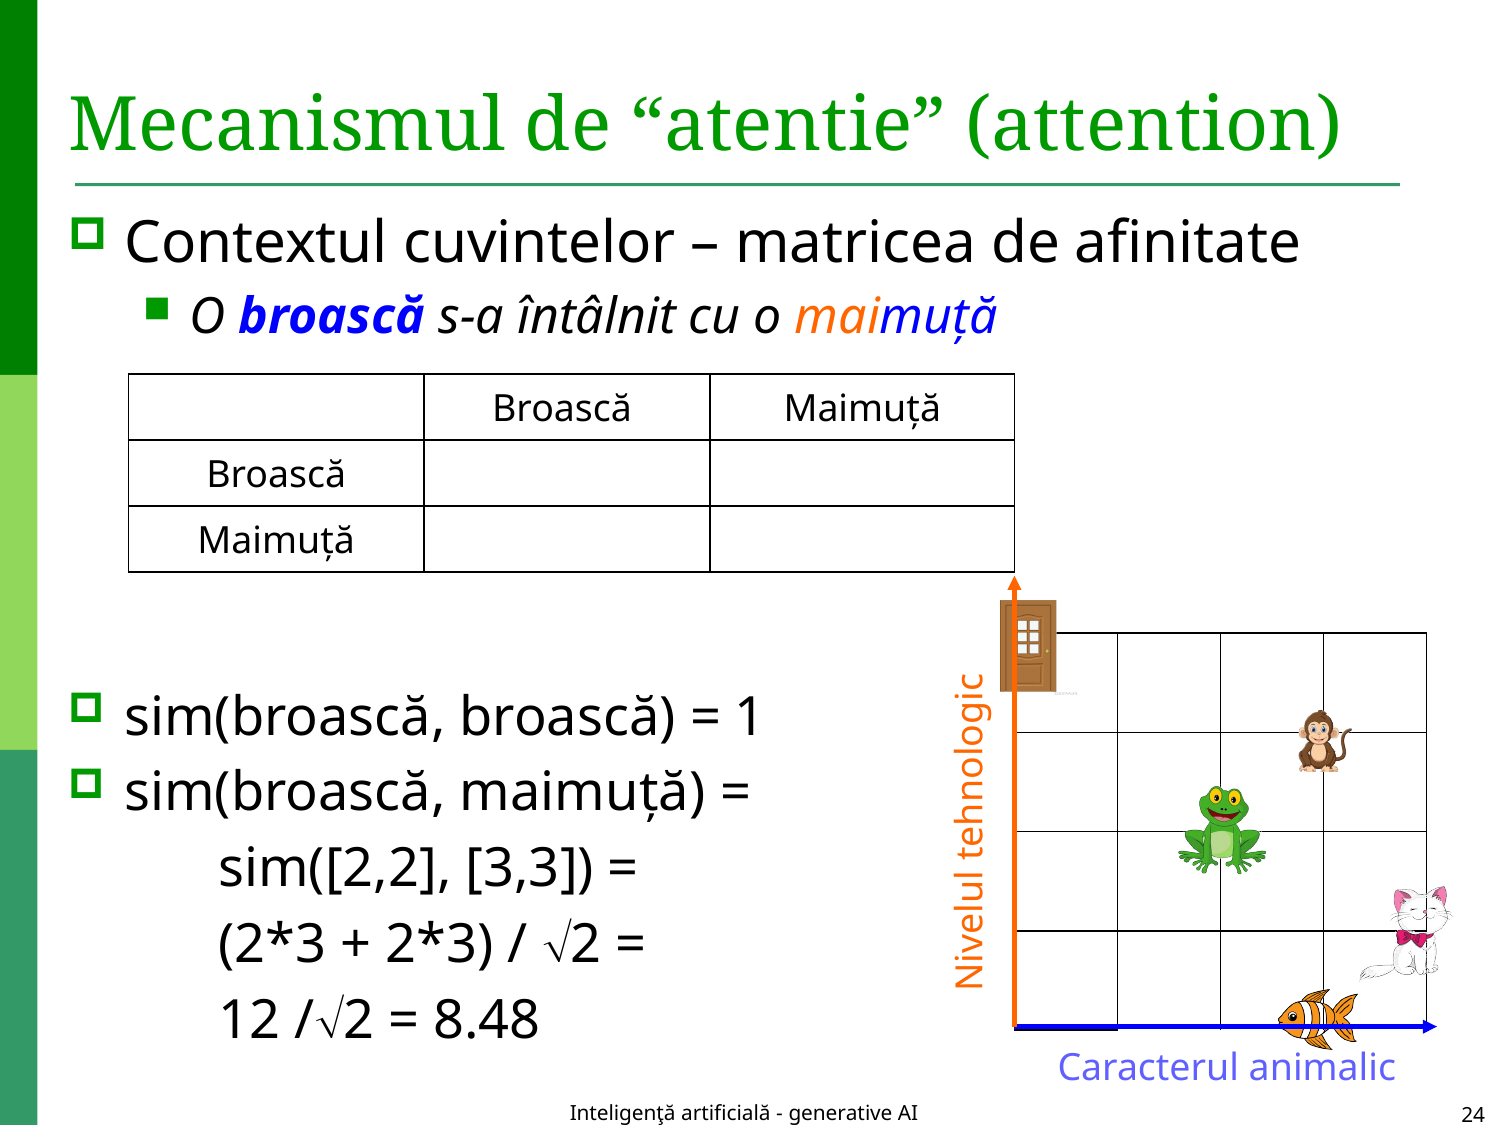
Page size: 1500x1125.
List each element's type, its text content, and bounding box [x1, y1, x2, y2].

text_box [937, 575, 1483, 1096]
title Mecanismul de “atentie” (attention) [53, 19, 1471, 173]
list Contextul cuvintelor – matricea de afinitate O broască s-a întâlnit cu o maimuță sim(broască, broască) = 1 sim(broască, maimuță) = sim([2,2], [3,3]) = (2*3 + 2*3) / 2 = 12 /2 = 8.48 [53, 196, 1471, 1094]
slide_number 24 [1149, 1093, 1500, 1125]
table_cell [425, 441, 709, 505]
picture [1167, 776, 1274, 882]
table_header [129, 375, 423, 439]
table_header Maimuță [711, 375, 1014, 439]
table_header Broască [425, 375, 709, 439]
footer Inteligenţă artificială - generative AI [229, 1091, 1149, 1125]
table_cell [425, 507, 709, 571]
picture [1291, 710, 1359, 772]
table_cell [711, 441, 1014, 505]
table_cell Maimuță [129, 507, 423, 571]
table_cell [711, 507, 1014, 571]
table_cell Broască [129, 441, 423, 505]
